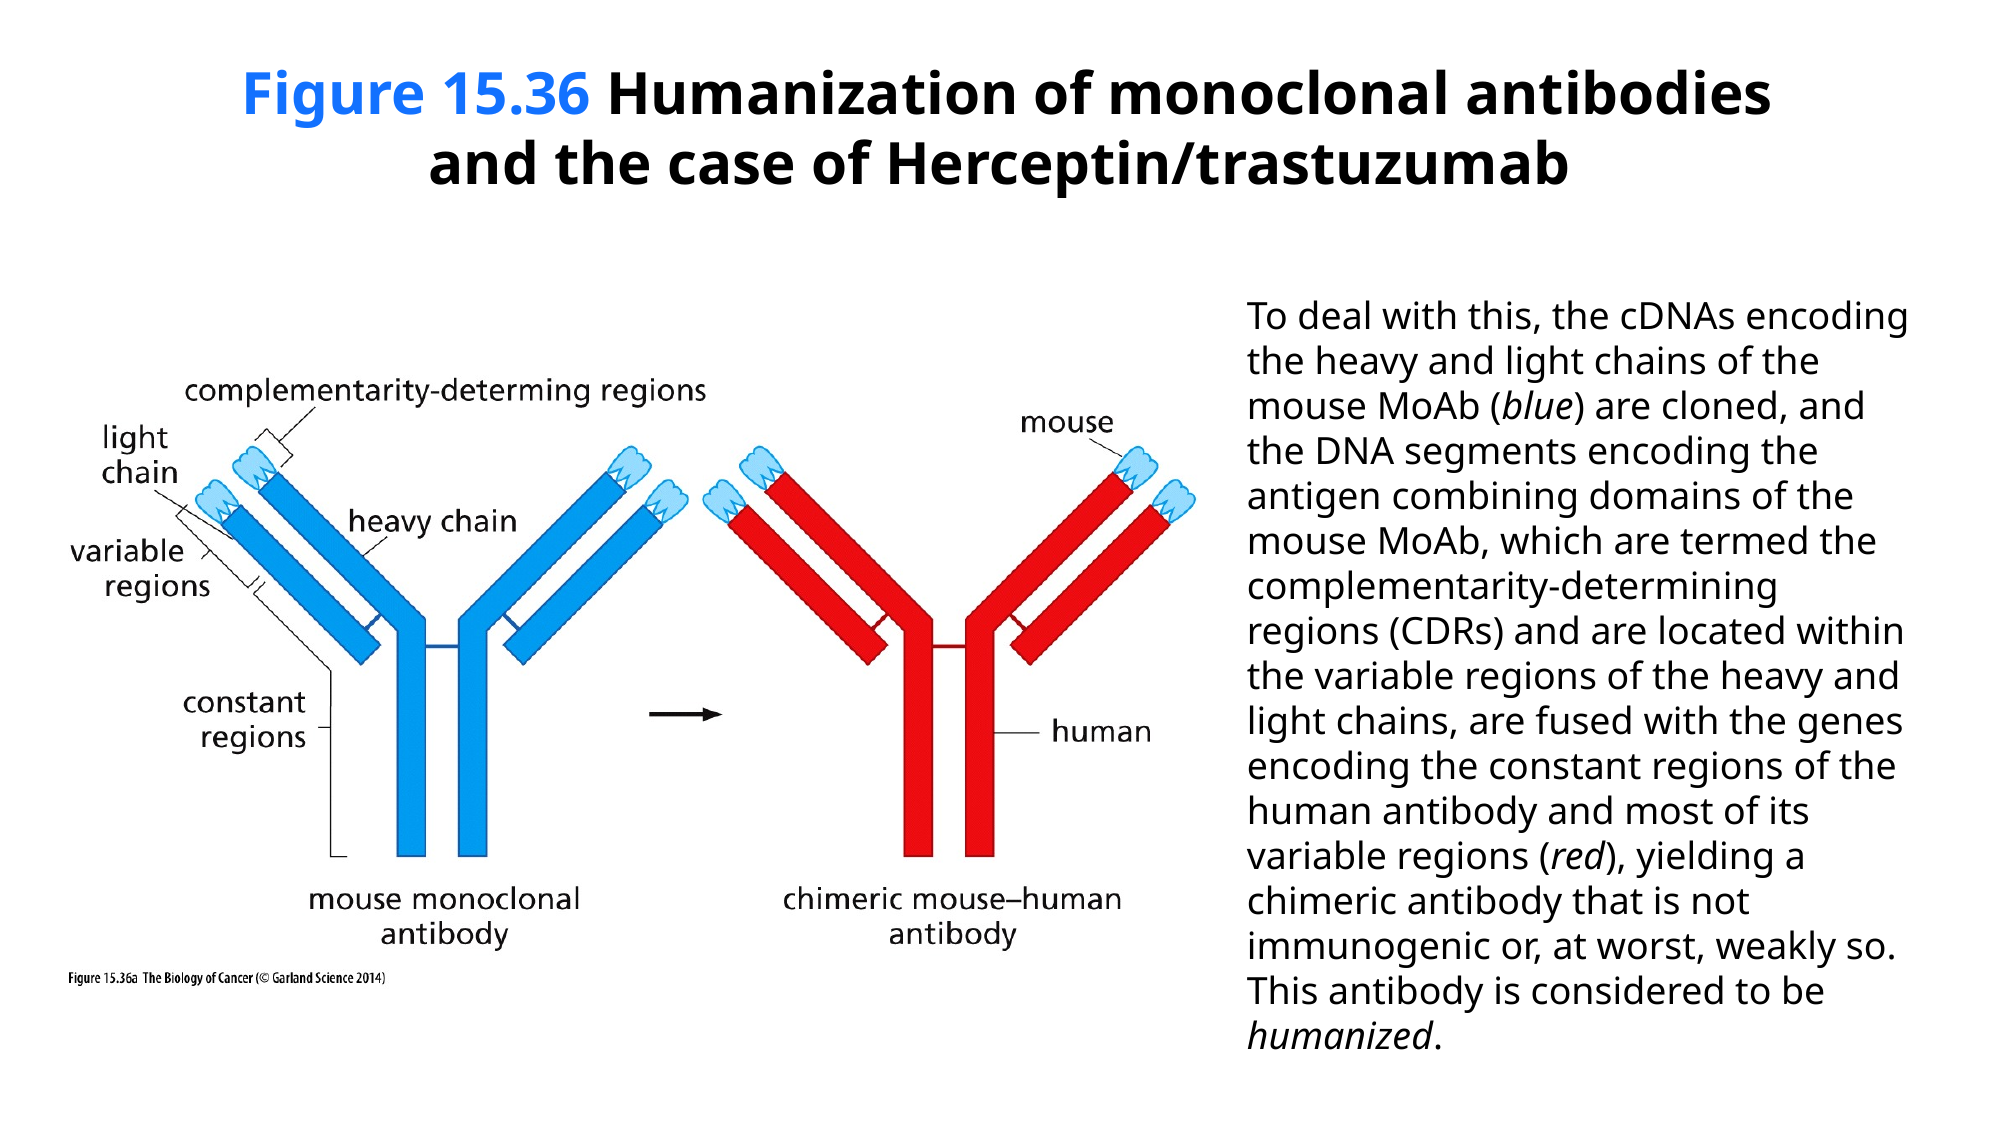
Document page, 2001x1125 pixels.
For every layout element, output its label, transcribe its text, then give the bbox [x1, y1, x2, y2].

text_box Figure 15.36 Humanization of monoclonal antibodies and the case of Herceptin/trastuzumab [185, 48, 1829, 204]
picture [61, 368, 1204, 989]
text_box To deal with this, the cDNAs encoding the heavy and light chains of the mouse MoAb (blue) are cloned, and the DNA segments encoding the antigen combining domains of the mouse MoAb, which are termed the complementarity-determining regions (CDRs) and are located within the variable regions of the heavy and light chains, are fused with the genes encoding the constant regions of the human antibody and most of its variable regions (red), yielding a chimeric antibody that is not immunogenic or, at worst, weakly so. This antibody is considered to be humanized. [1232, 284, 1926, 1065]
